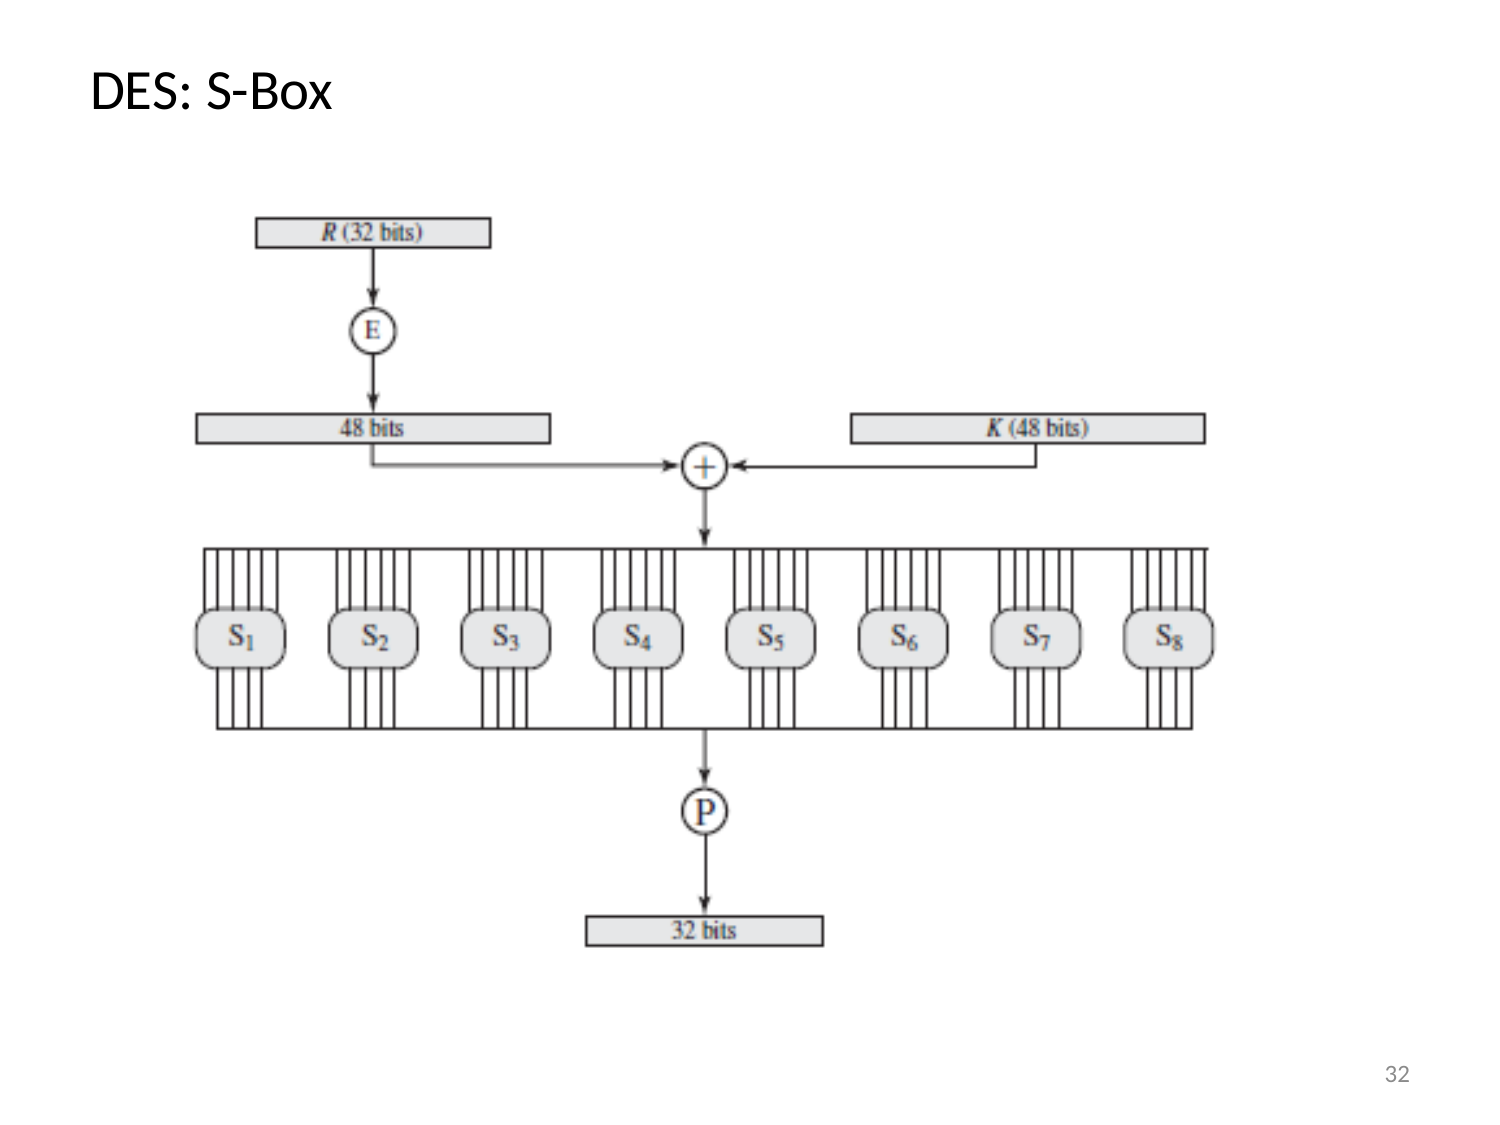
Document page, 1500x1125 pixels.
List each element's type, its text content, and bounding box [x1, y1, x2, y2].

title DES: S-Box [75, 45, 1425, 129]
slide_number 32 [1074, 1042, 1425, 1103]
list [152, 210, 1360, 962]
